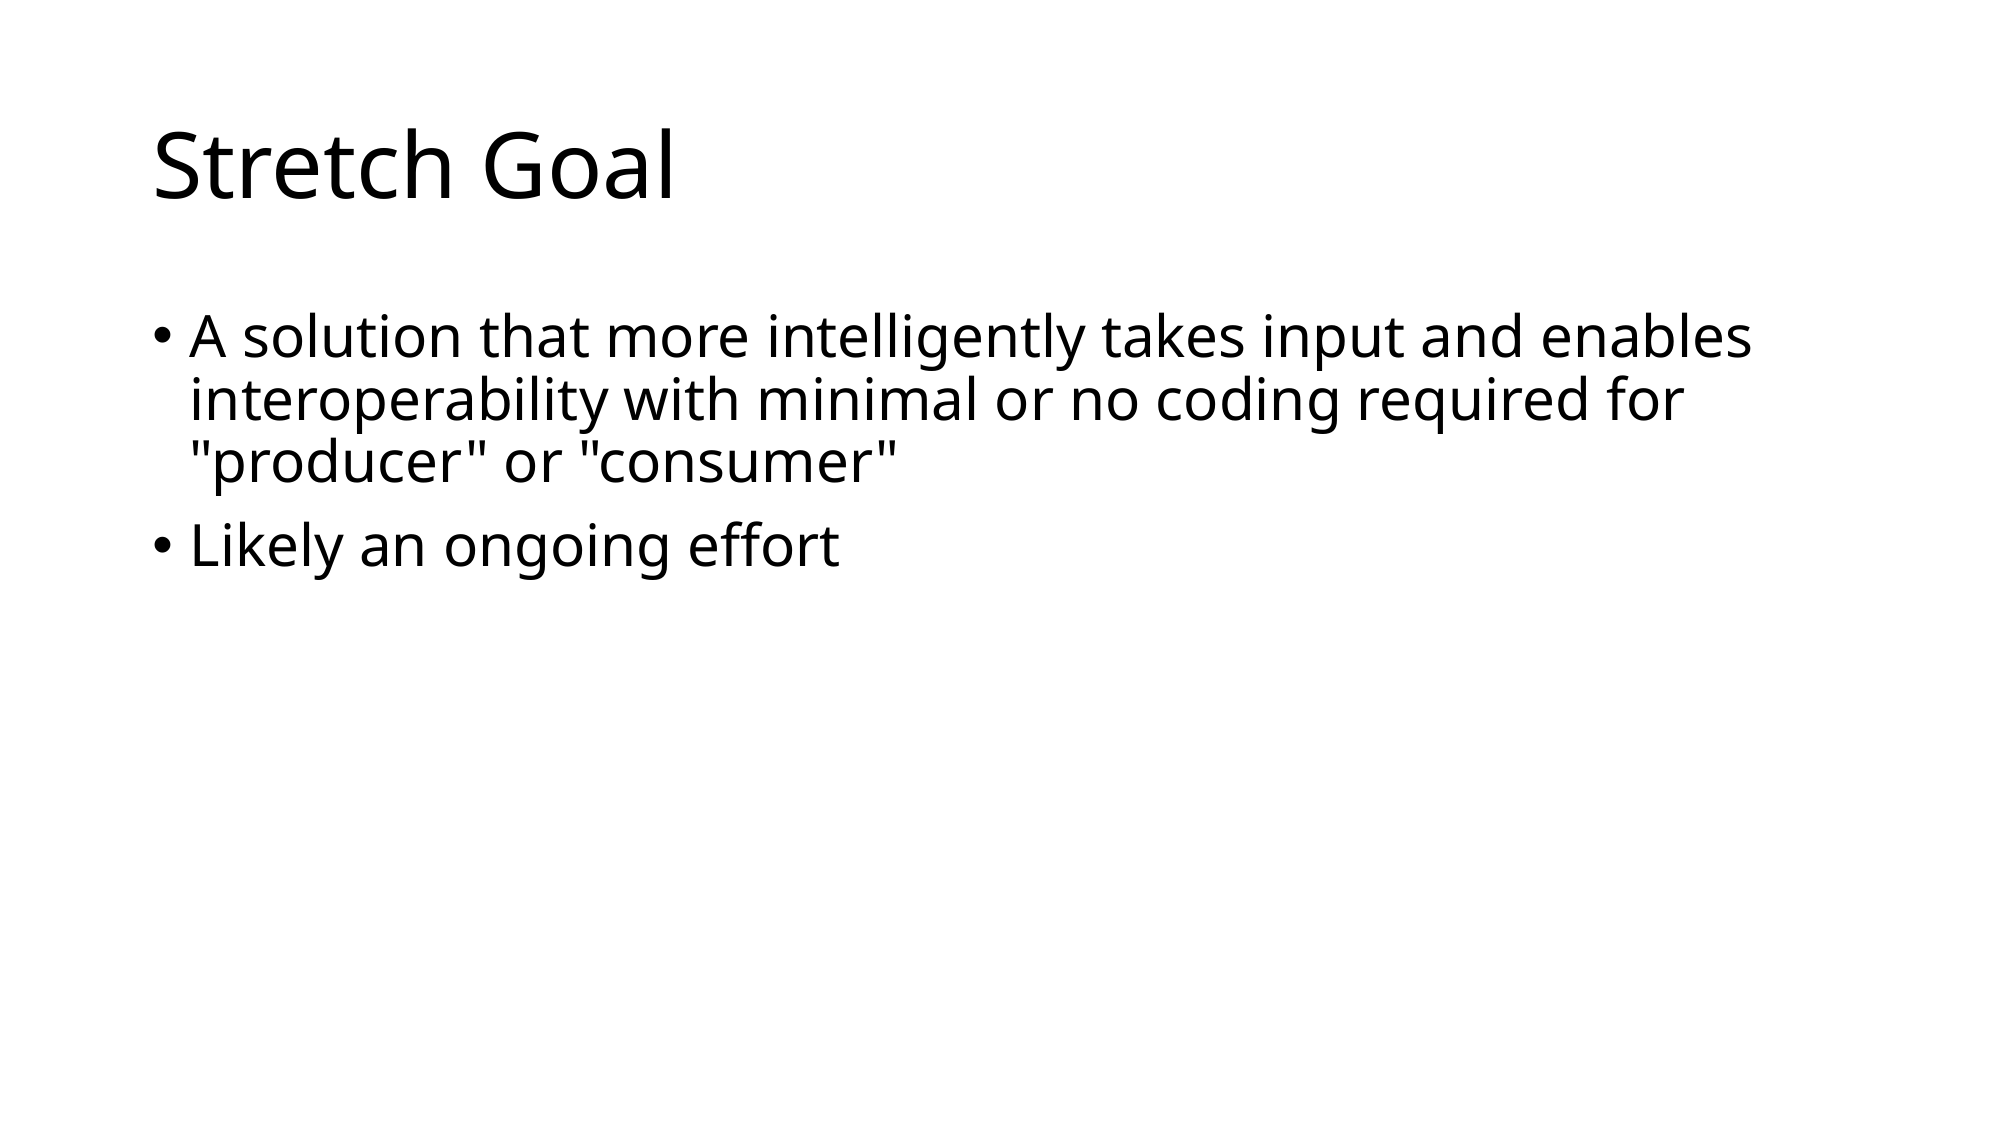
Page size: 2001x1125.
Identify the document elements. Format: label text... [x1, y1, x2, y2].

title Stretch Goal [137, 59, 1863, 278]
list A solution that more intelligently takes input and enables interoperability with minimal or no coding required for "producer" or "consumer" Likely an ongoing effort [137, 299, 1863, 1014]
